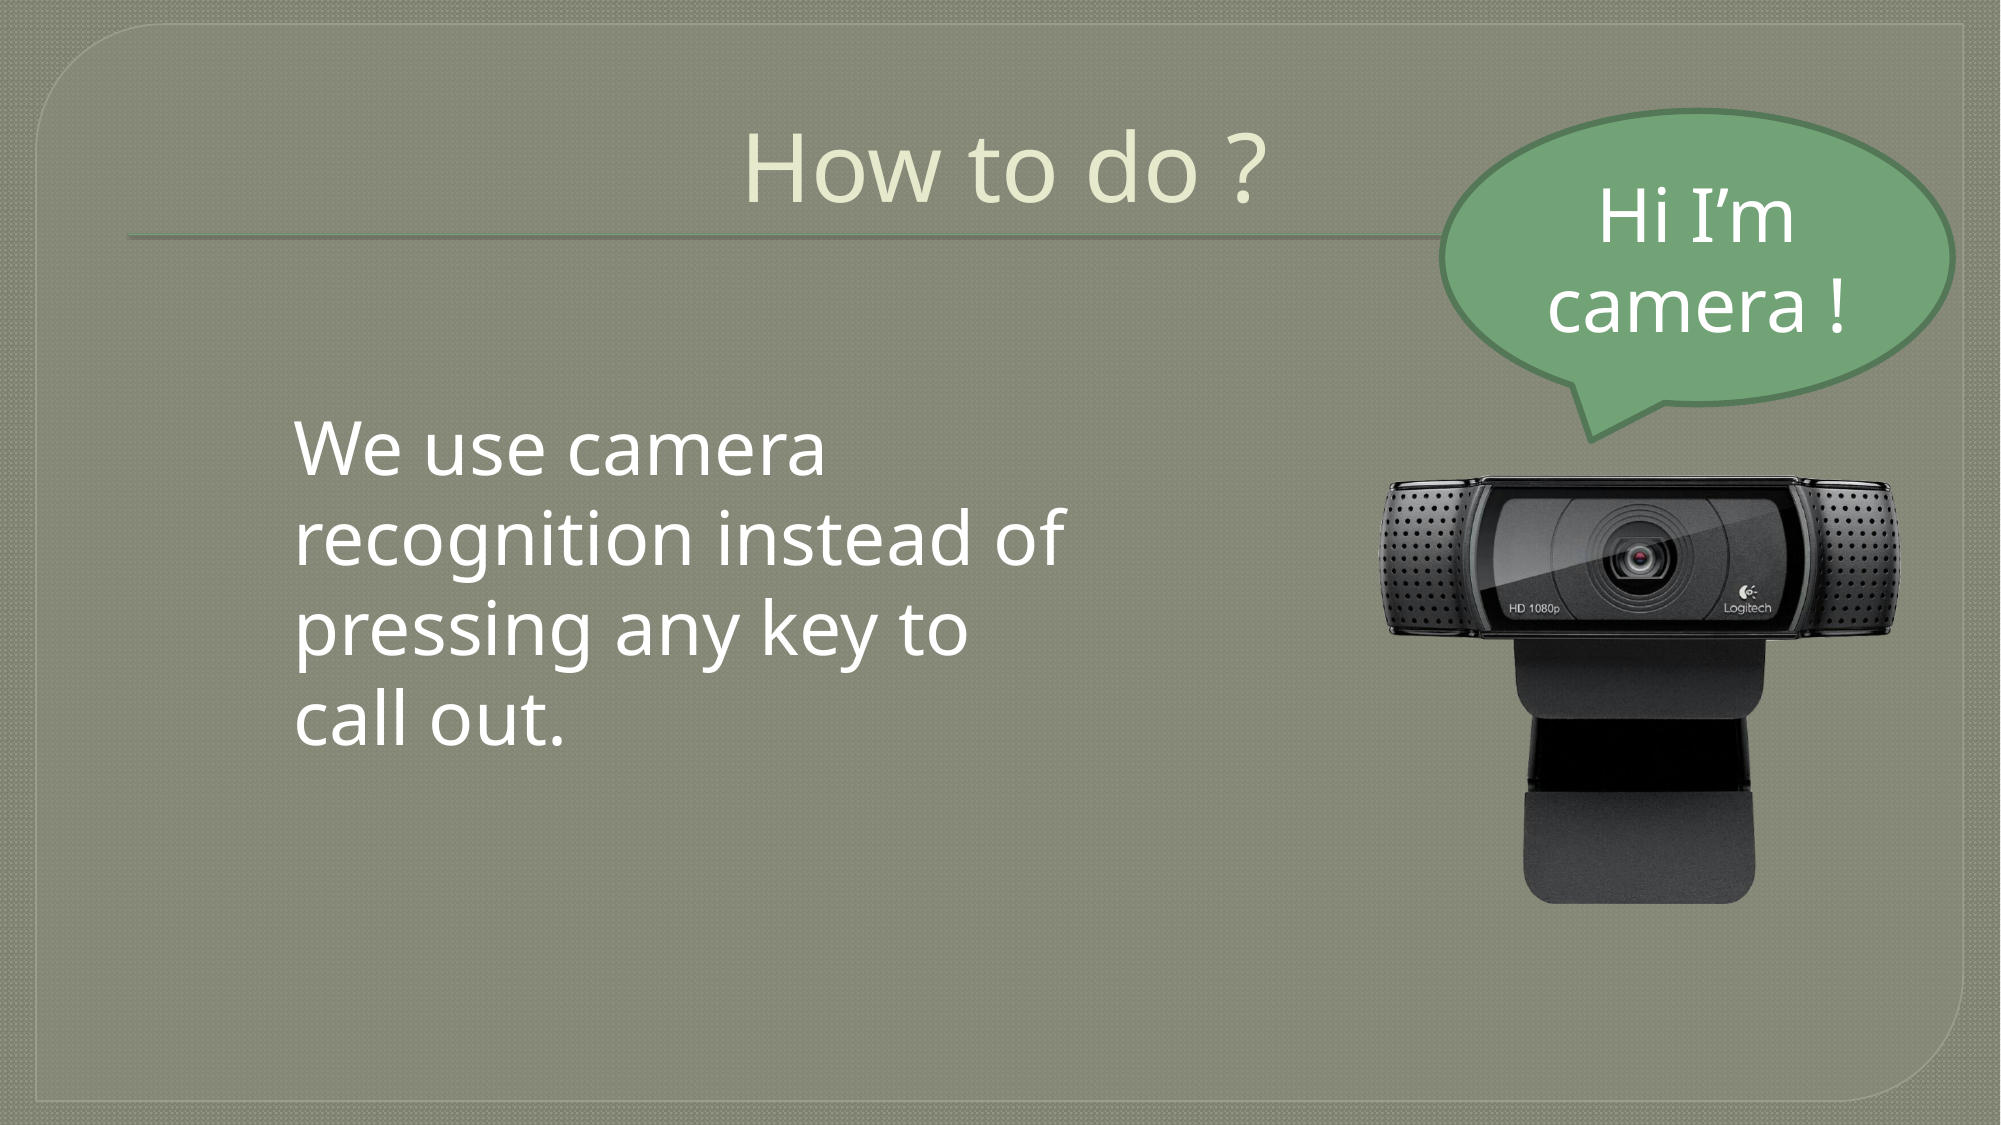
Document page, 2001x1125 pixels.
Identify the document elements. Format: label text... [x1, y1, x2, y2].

text_box We use camera recognition instead of pressing any key to call out. [278, 393, 1117, 768]
text_box Hi I’m camera ! [1438, 107, 1956, 444]
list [1378, 475, 1901, 904]
title How to do ? [99, 41, 1900, 230]
